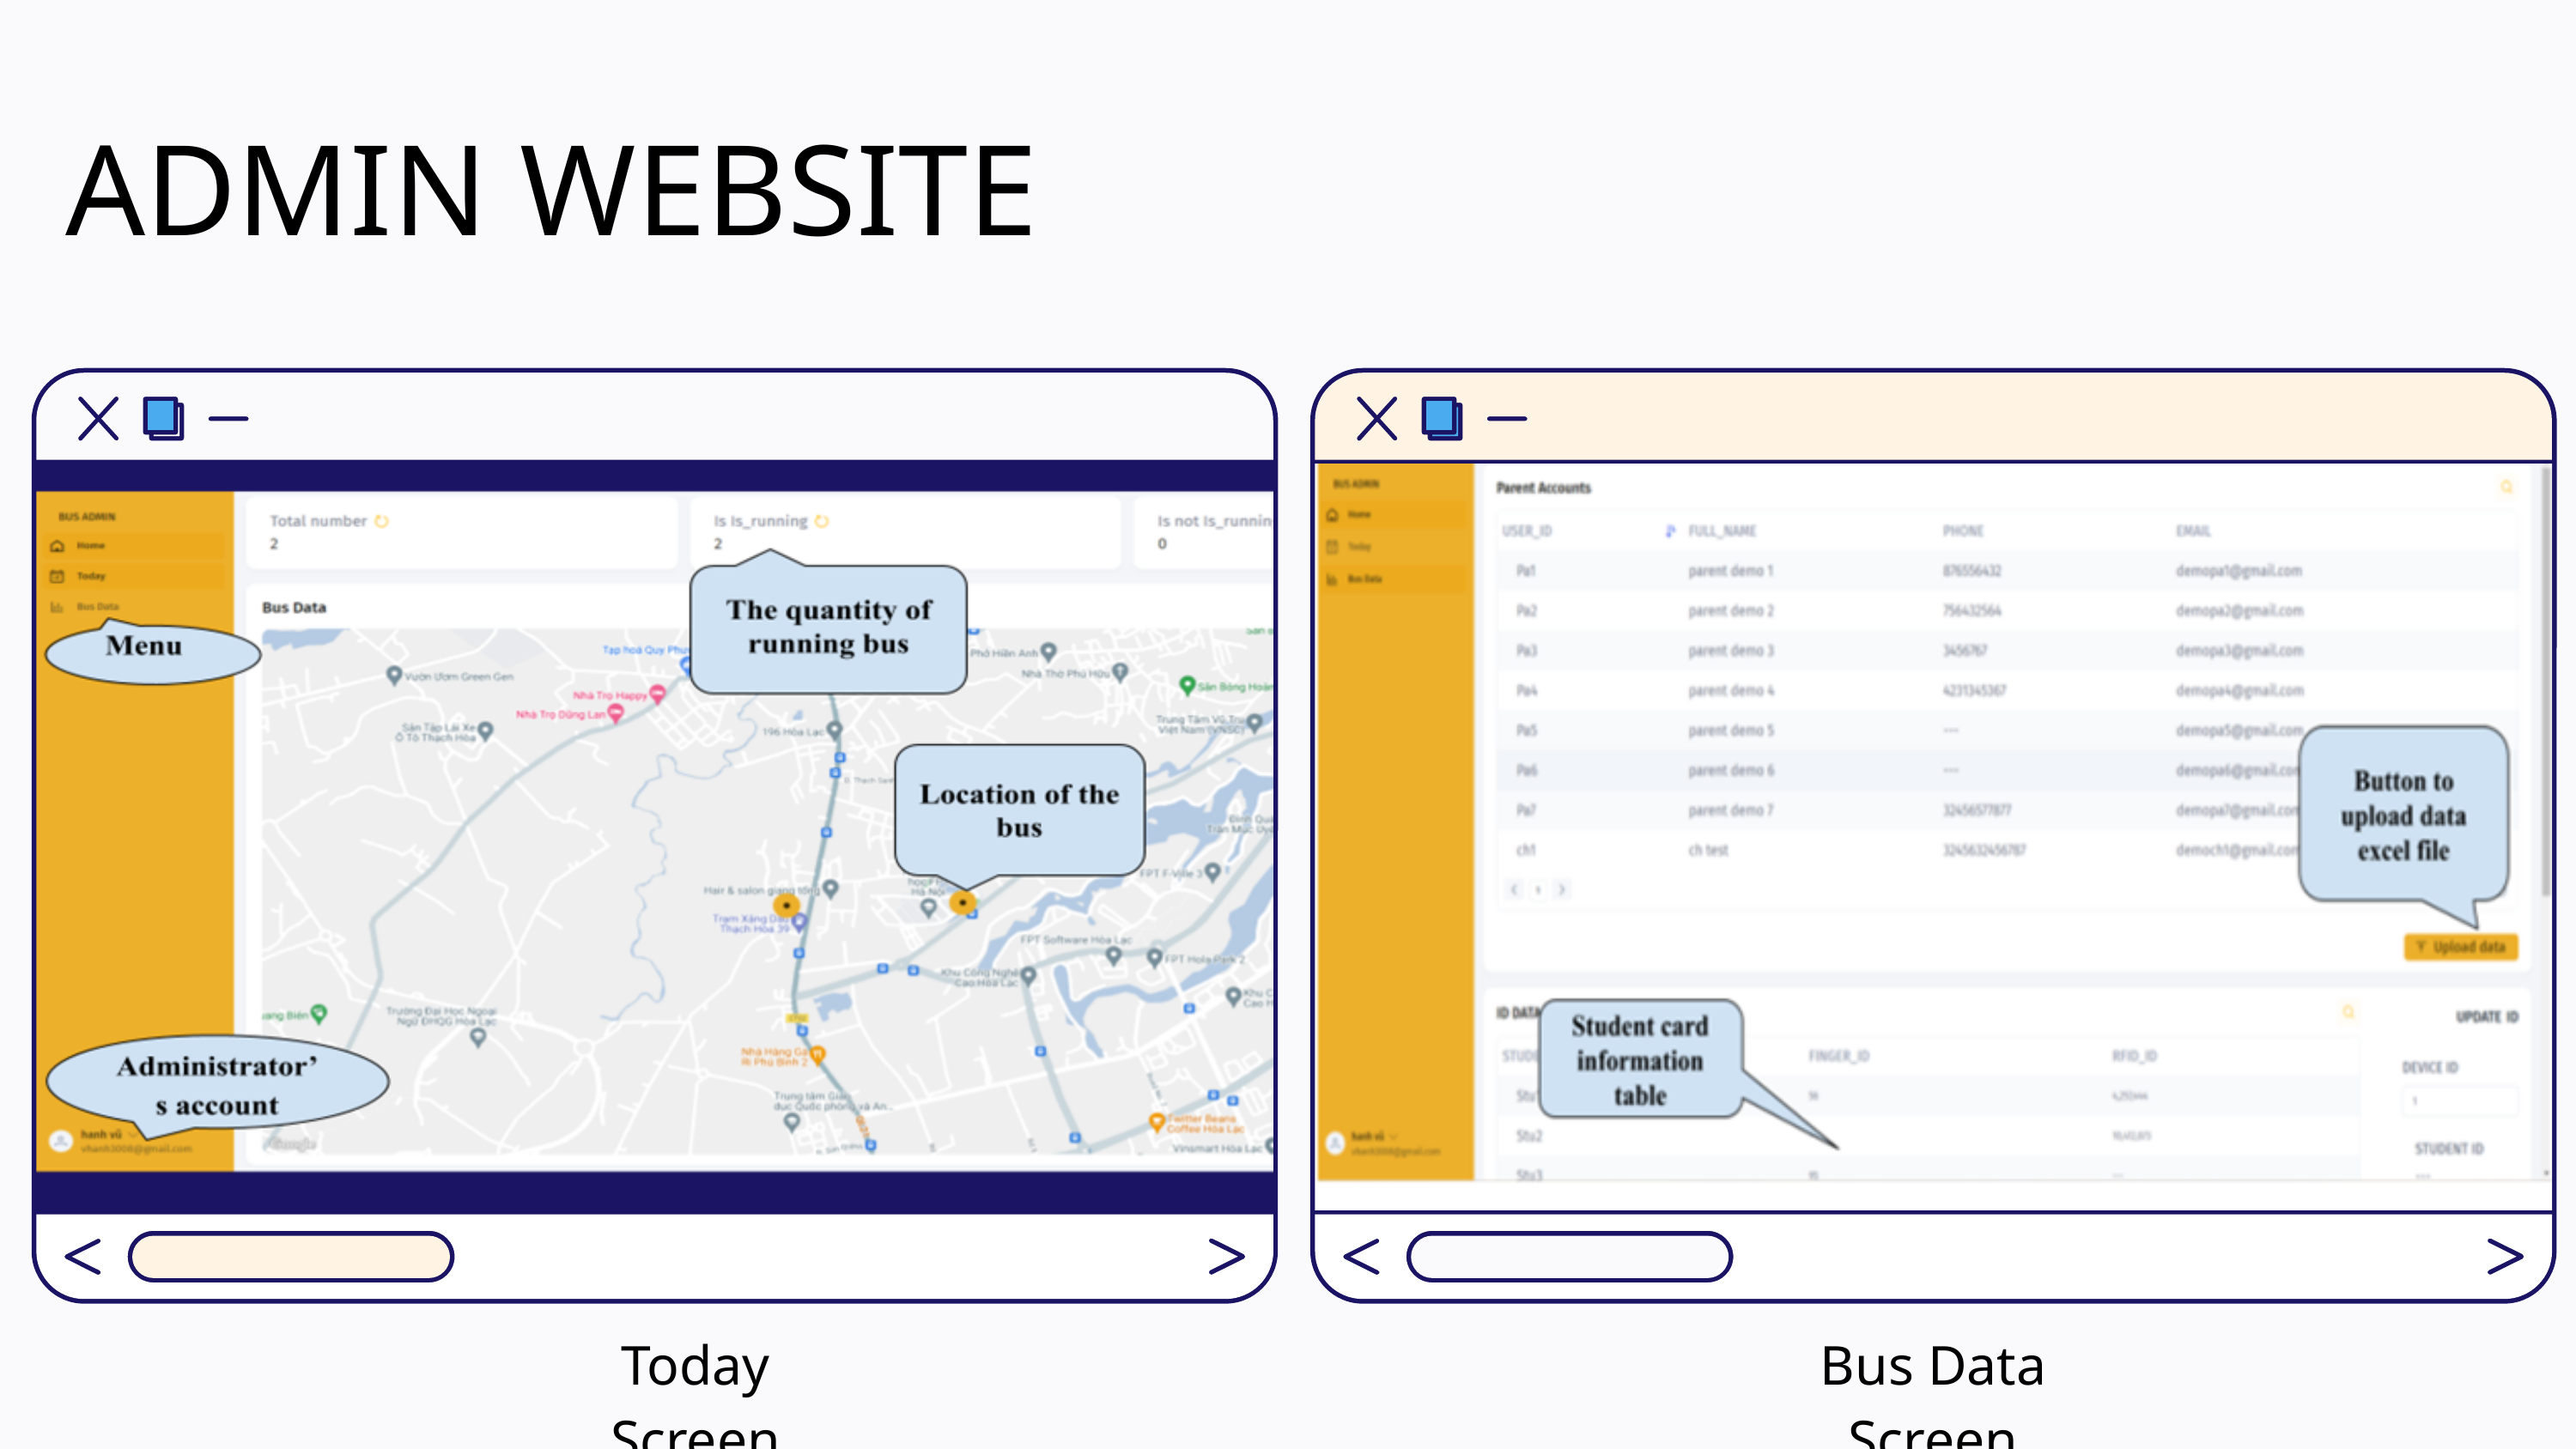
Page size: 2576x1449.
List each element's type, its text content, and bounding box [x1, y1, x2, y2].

text_box Today Screen [531, 1319, 861, 1449]
text_box Bus Data Screen [1735, 1319, 2132, 1449]
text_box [1309, 367, 2557, 1304]
text_box ADMIN WEBSITE [0, 96, 1217, 261]
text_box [31, 367, 1279, 1304]
